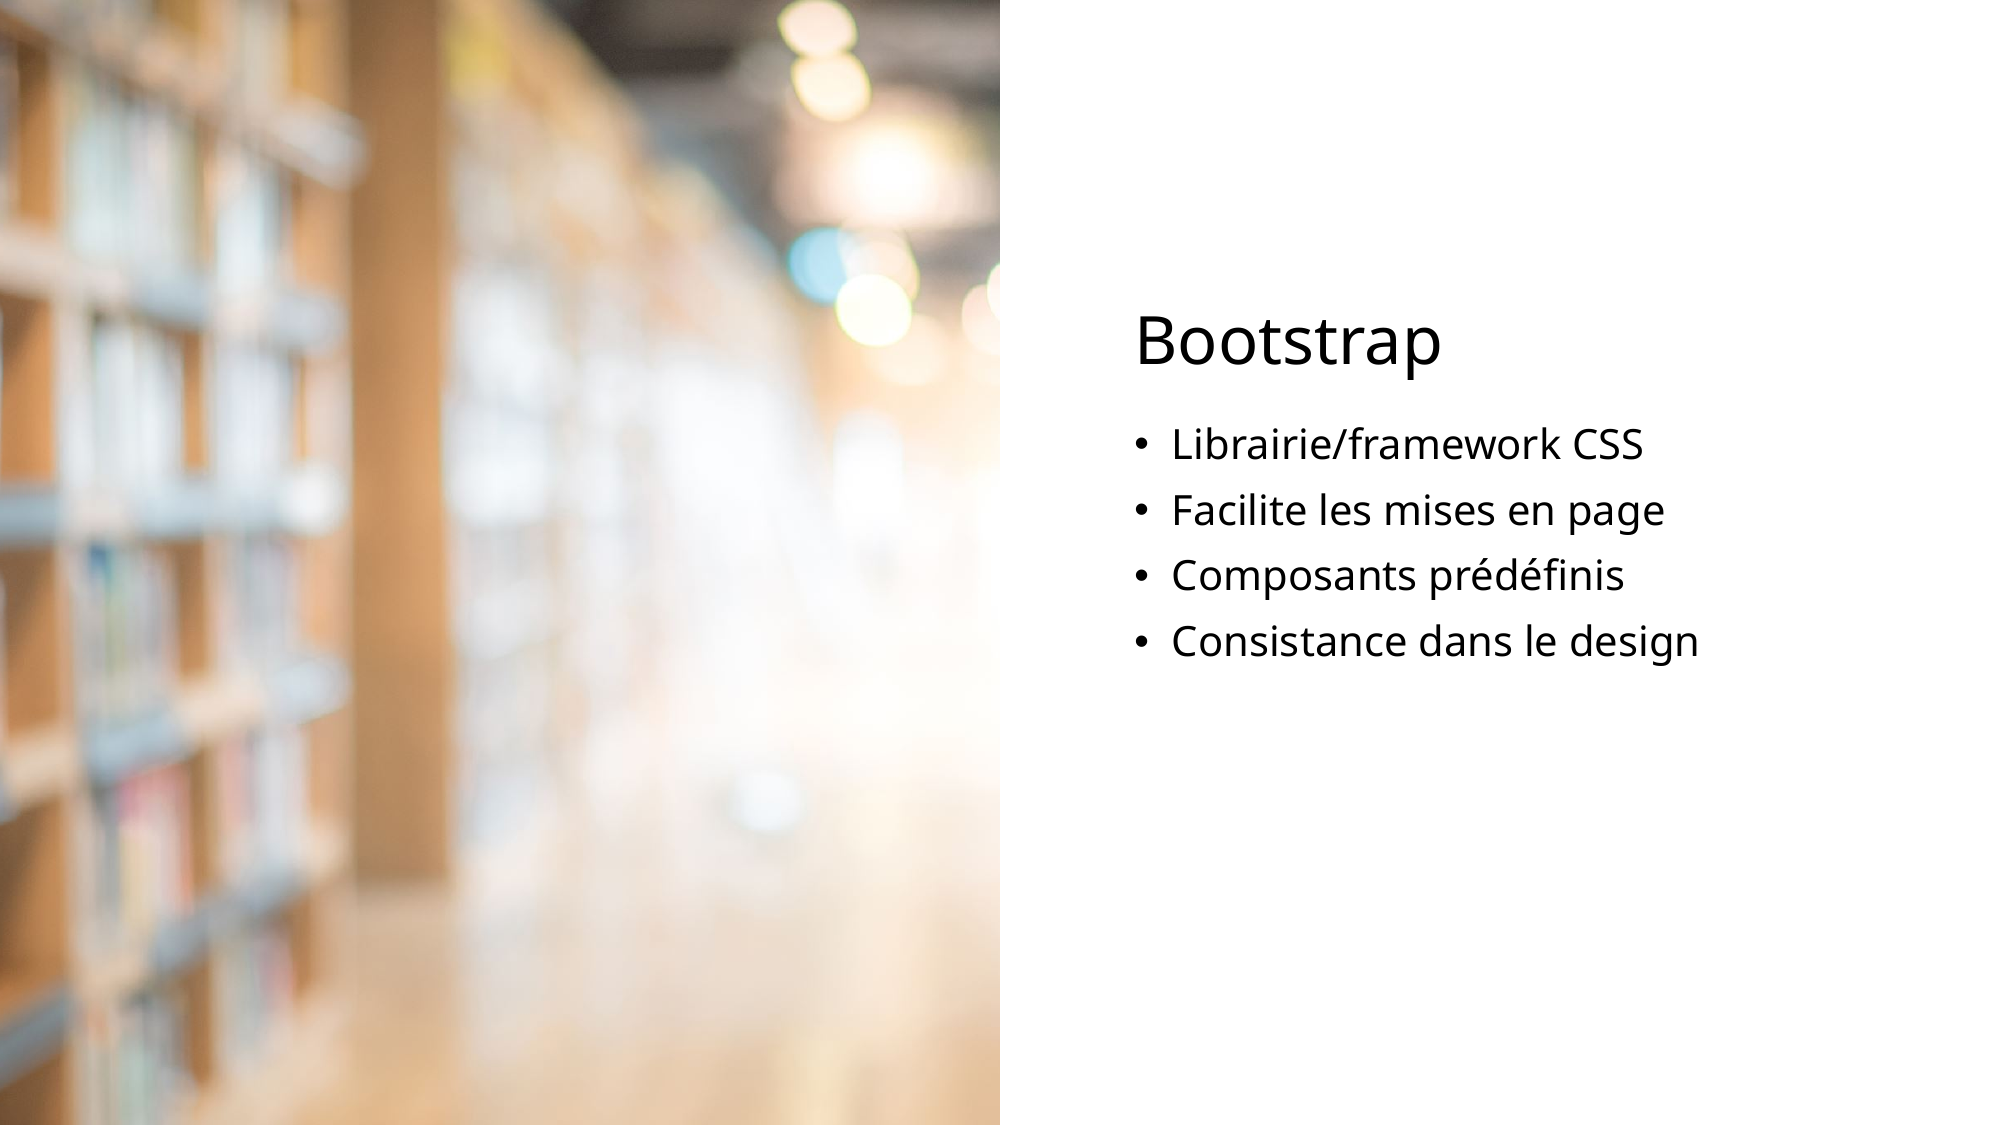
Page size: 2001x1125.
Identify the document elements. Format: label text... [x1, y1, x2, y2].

picture [0, 0, 1001, 1125]
list Librairie/framework CSS Facilite les mises en page Composants prédéfinis Consistance dans le design [1119, 415, 1857, 982]
title Bootstrap [1119, 121, 1857, 387]
